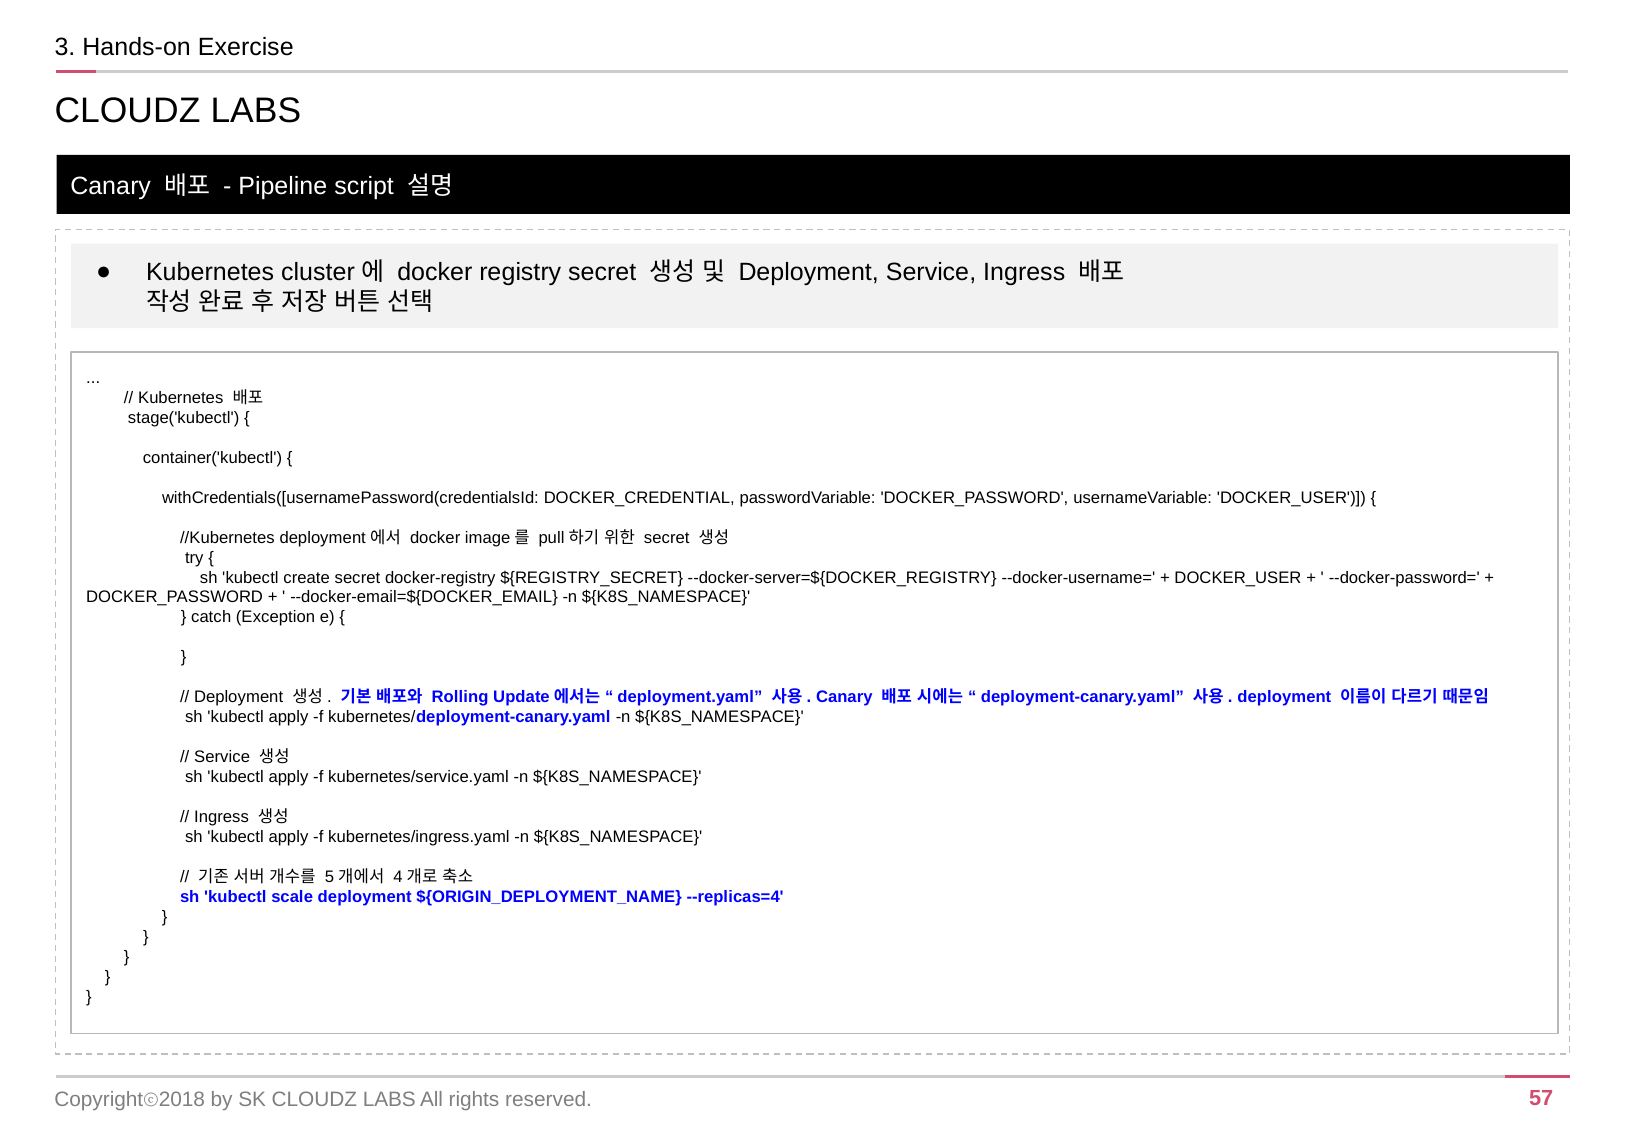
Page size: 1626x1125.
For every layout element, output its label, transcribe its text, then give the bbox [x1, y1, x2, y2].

text_box ... // Kubernetes 배포 stage('kubectl') { container('kubectl') { withCredentials([usernamePassword(credentialsId: DOCKER_CREDENTIAL, passwordVariable: 'DOCKER_PASSWORD', usernameVariable: 'DOCKER_USER')]) { //Kubernetes deployment에서 docker image를 pull하기 위한 secret 생성 try { sh 'kubectl create secret docker-registry ${REGISTRY_SECRET} --docker-server=${DOCKER_REGISTRY} --docker-username=' + DOCKER_USER + ' --docker-password=' + DOCKER_PASSWORD + ' --docker-email=${DOCKER_EMAIL} -n ${K8S_NAMESPACE}' } catch (Exception e) { } // Deployment 생성. 기본 배포와 Rolling Update에서는 “deployment.yaml” 사용. Canary 배포 시에는 “deployment-canary.yaml” 사용. deployment 이름이 다르기 때문임 sh 'kubectl apply -f kubernetes/deployment-canary.yaml -n ${K8S_NAMESPACE}' // Service 생성 sh 'kubectl apply -f kubernetes/service.yaml -n ${K8S_NAMESPACE}' // Ingress 생성 sh 'kubectl apply -f kubernetes/ingress.yaml -n ${K8S_NAMESPACE}' // 기존 서버 개수를 5개에서 4개로 축소 sh 'kubectl scale deployment ${ORIGIN_DEPLOYMENT_NAME} --replicas=4' } } } } } [70, 351, 1559, 1034]
footer Copyrightⓒ2018 by SK CLOUDZ LABS All rights reserved. [39, 1072, 895, 1124]
list Canary 배포 - Pipeline script 설명 [56, 154, 1570, 214]
list CLOUDZ LABS [40, 79, 1569, 144]
list Kubernetes cluster에 docker registry secret 생성 및 Deployment, Service, Ingress 배포 작성 완료 후 저장 버튼 선택 [71, 243, 1559, 329]
list 3. Hands-on Exercise [40, 30, 937, 78]
